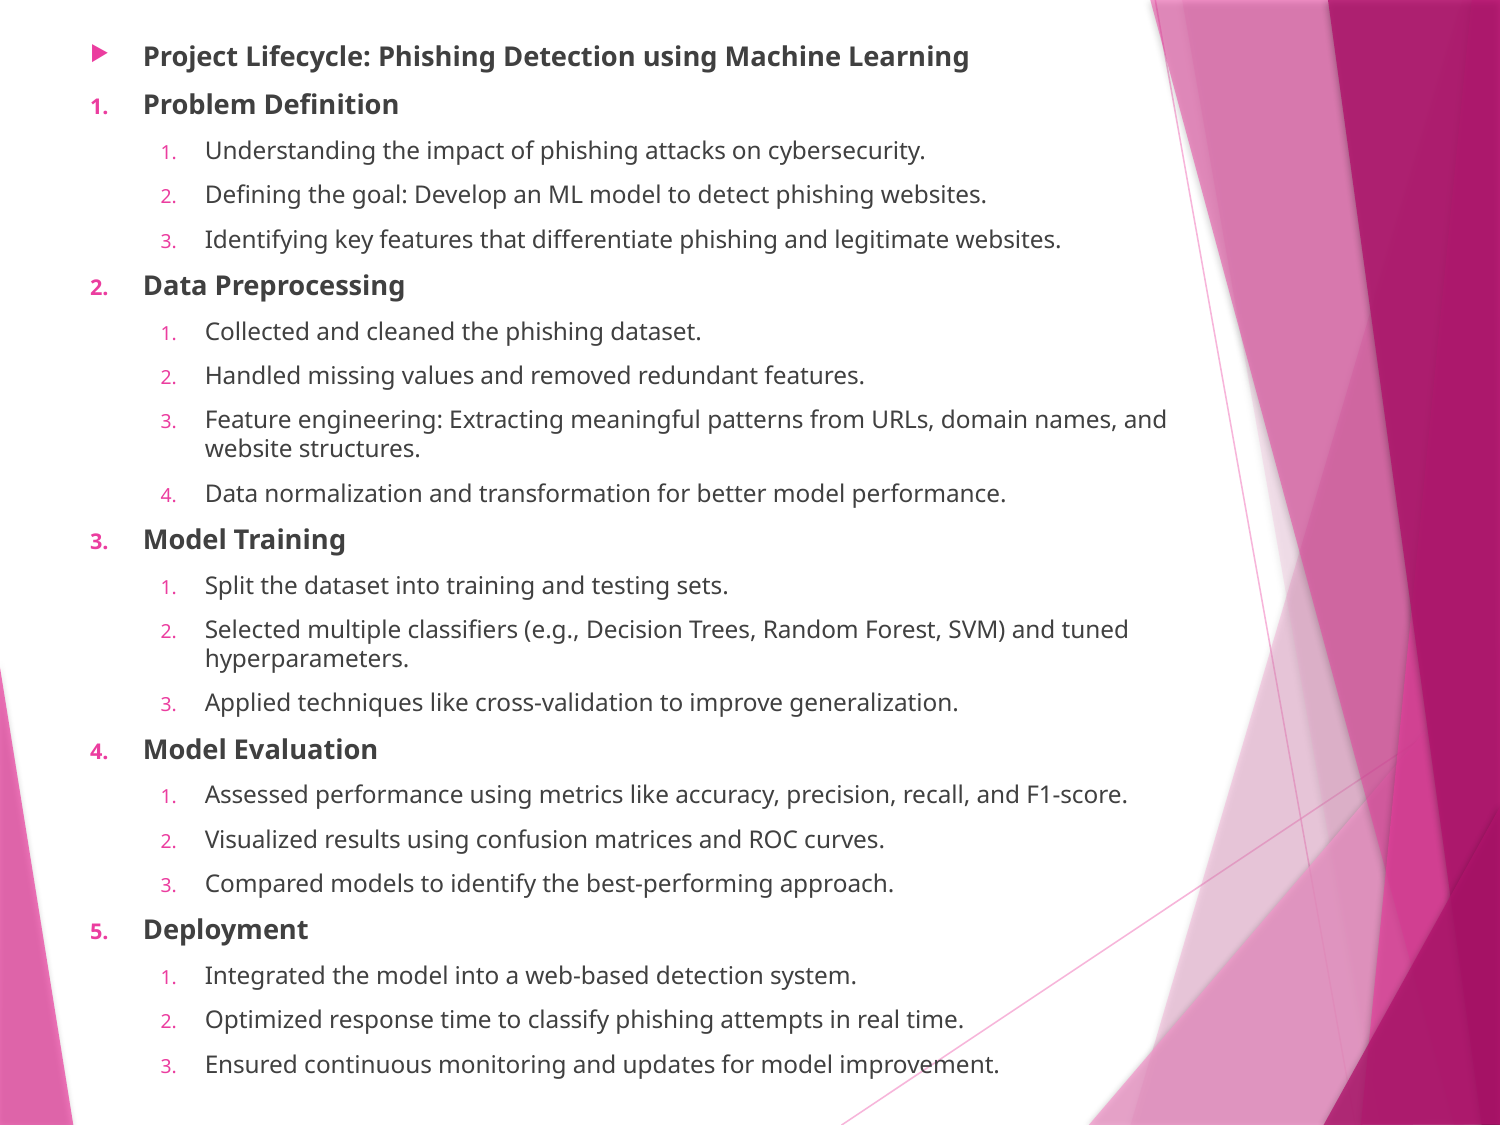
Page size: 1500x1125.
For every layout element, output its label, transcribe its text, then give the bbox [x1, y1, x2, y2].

list Project Lifecycle: Phishing Detection using Machine Learning Problem Definition Understanding the impact of phishing attacks on cybersecurity. Defining the goal: Develop an ML model to detect phishing websites. Identifying key features that differentiate phishing and legitimate websites. Data Preprocessing Collected and cleaned the phishing dataset. Handled missing values and removed redundant features. Feature engineering: Extracting meaningful patterns from URLs, domain names, and website structures. Data normalization and transformation for better model performance. Model Training Split the dataset into training and testing sets. Selected multiple classifiers (e.g., Decision Trees, Random Forest, SVM) and tuned hyperparameters. Applied techniques like cross-validation to improve generalization. Model Evaluation Assessed performance using metrics like accuracy, precision, recall, and F1-score. Visualized results using confusion matrices and ROC curves. Compared models to identify the best-performing approach. Deployment Integrated the model into a web-based detection system. Optimized response time to classify phishing attempts in real time. Ensured continuous monitoring and updates for model improvement. [75, 32, 1229, 1087]
